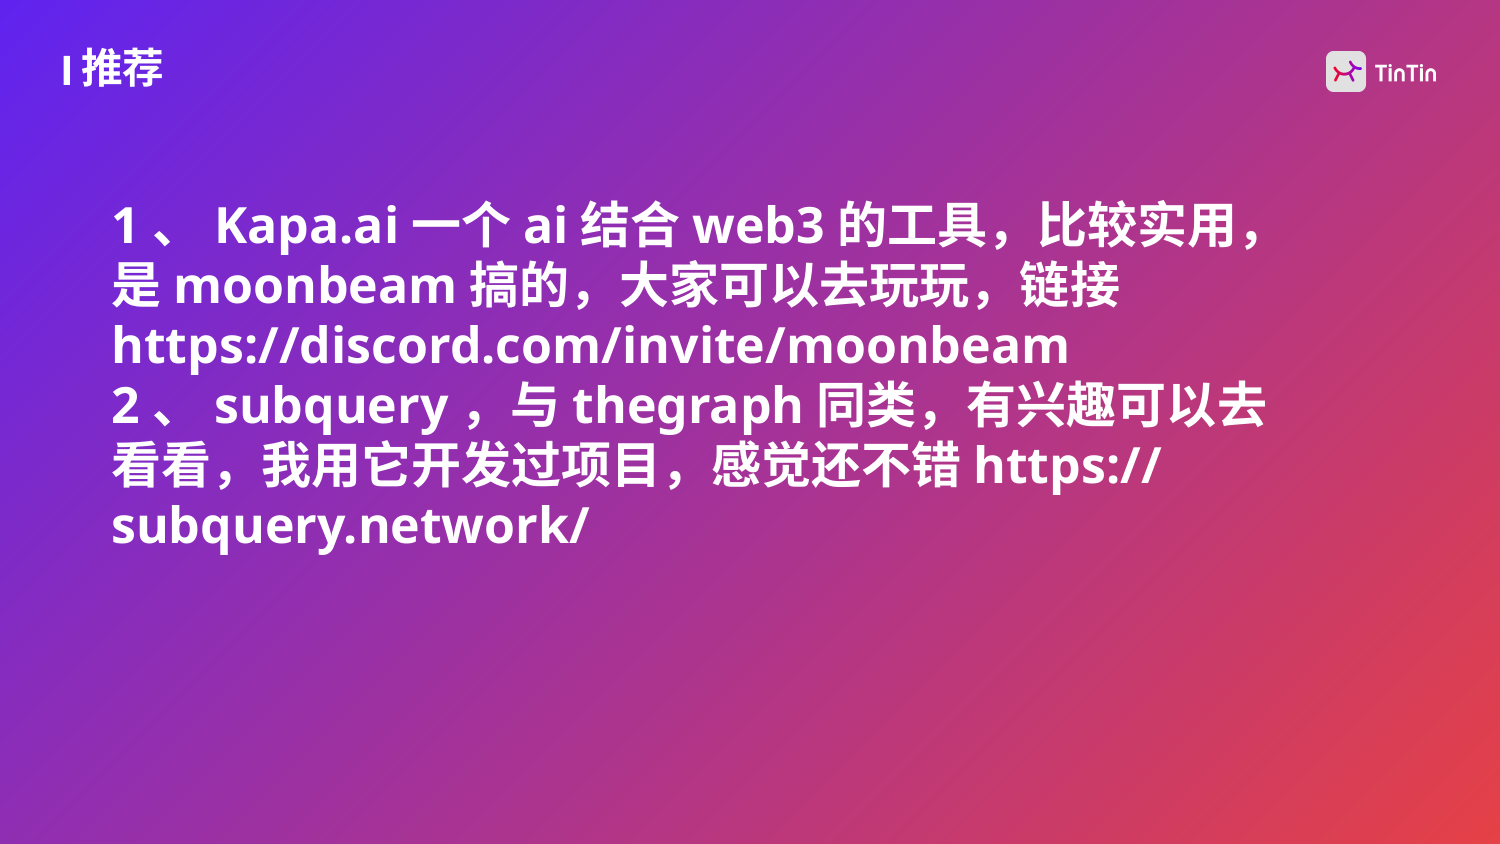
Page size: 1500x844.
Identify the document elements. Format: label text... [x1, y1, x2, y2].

picture [1326, 51, 1436, 92]
text_box 推荐 [69, 46, 361, 98]
text_box 1、Kapa.ai一个ai结合web3的工具，比较实用，是moonbeam搞的，大家可以去玩玩，链接https://discord.com/invite/moonbeam 2、subquery，与thegraph同类，有兴趣可以去看看，我用它开发过项目，感觉还不错https://subquery.network/ [96, 185, 1327, 621]
text_box [0, 0, 1500, 844]
text_box [63, 55, 69, 85]
